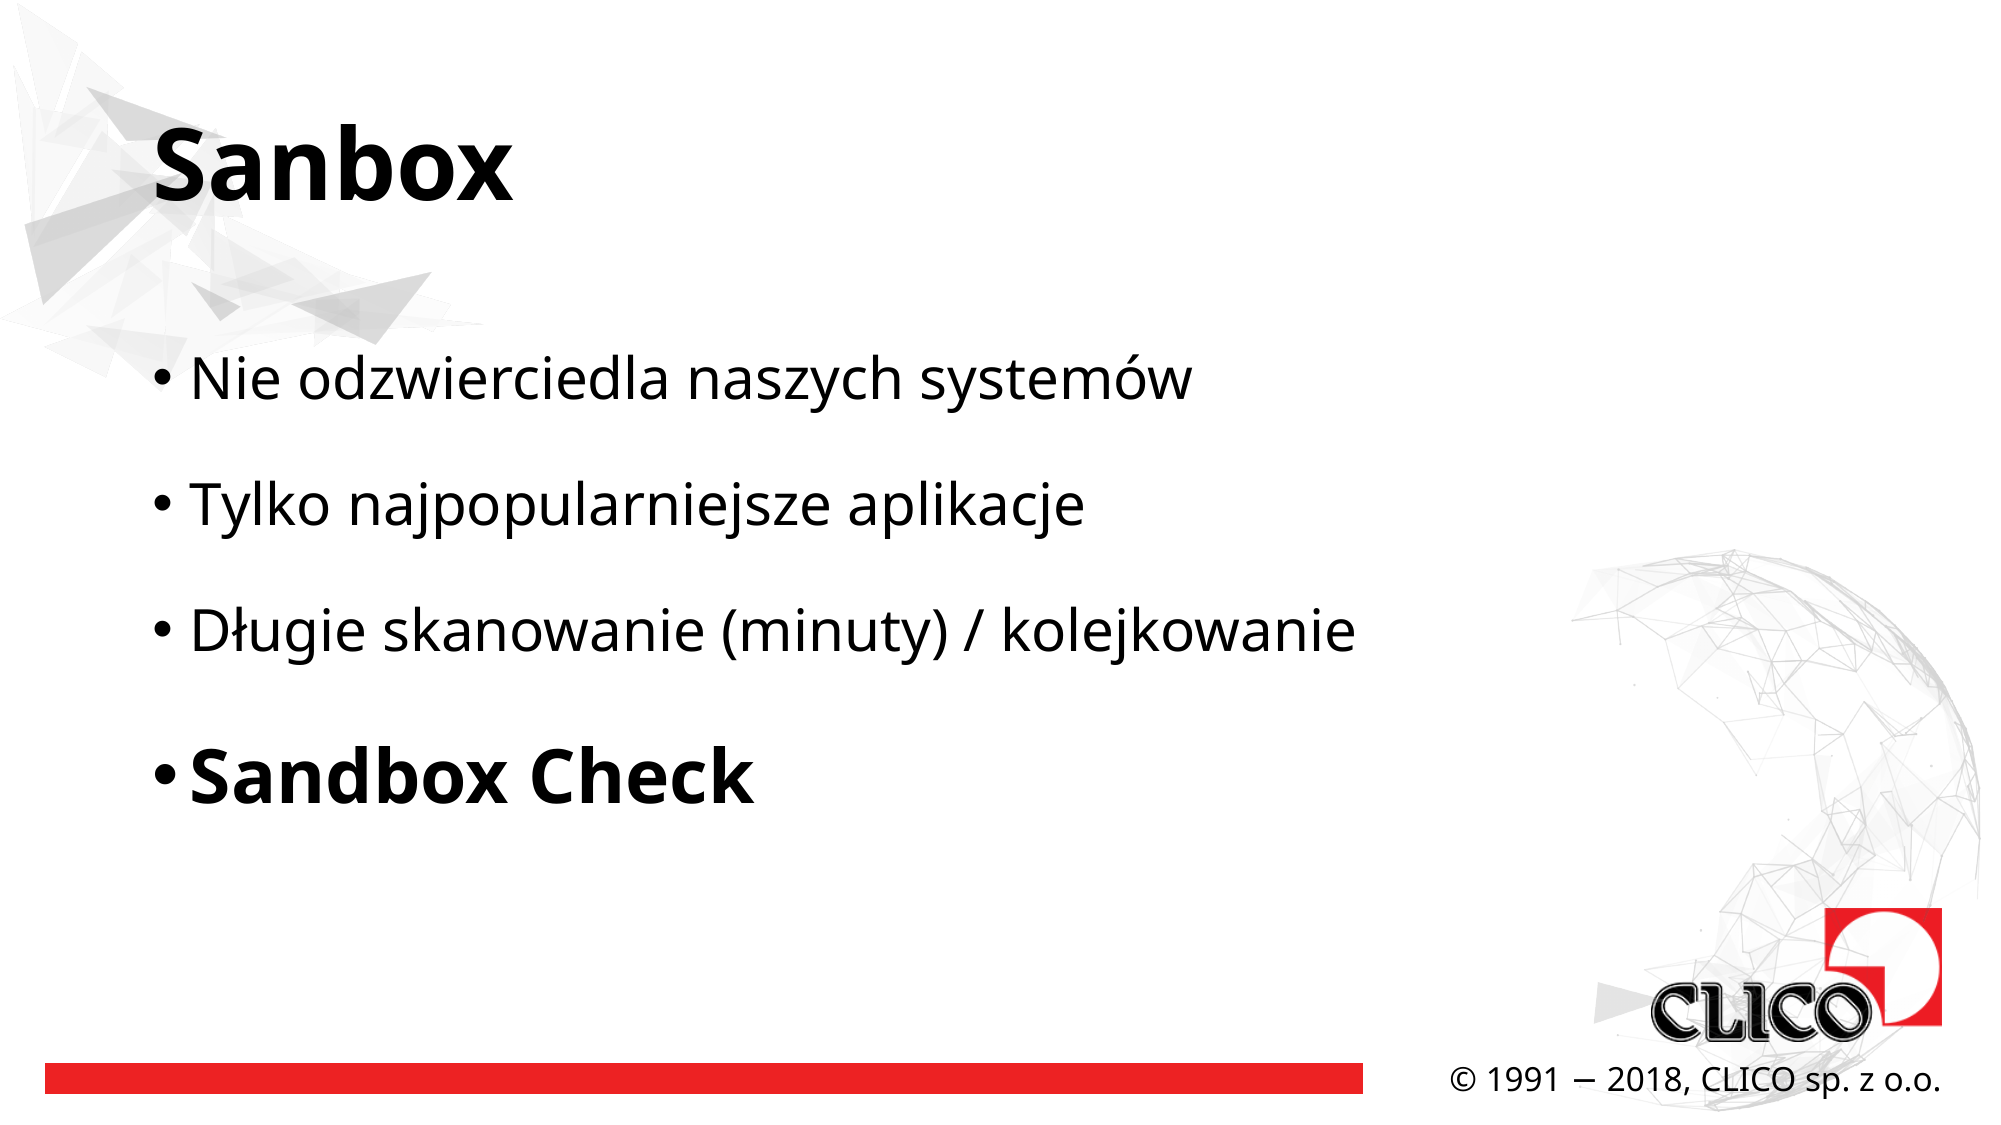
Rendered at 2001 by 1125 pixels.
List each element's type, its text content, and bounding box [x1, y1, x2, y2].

list Nie odzwierciedla naszych systemów Tylko najpopularniejsze aplikacje Długie skanowanie (minuty) / kolejkowanie Sandbox Check [137, 299, 1863, 1014]
title Sanbox [137, 59, 1863, 278]
picture [1651, 908, 1942, 1042]
